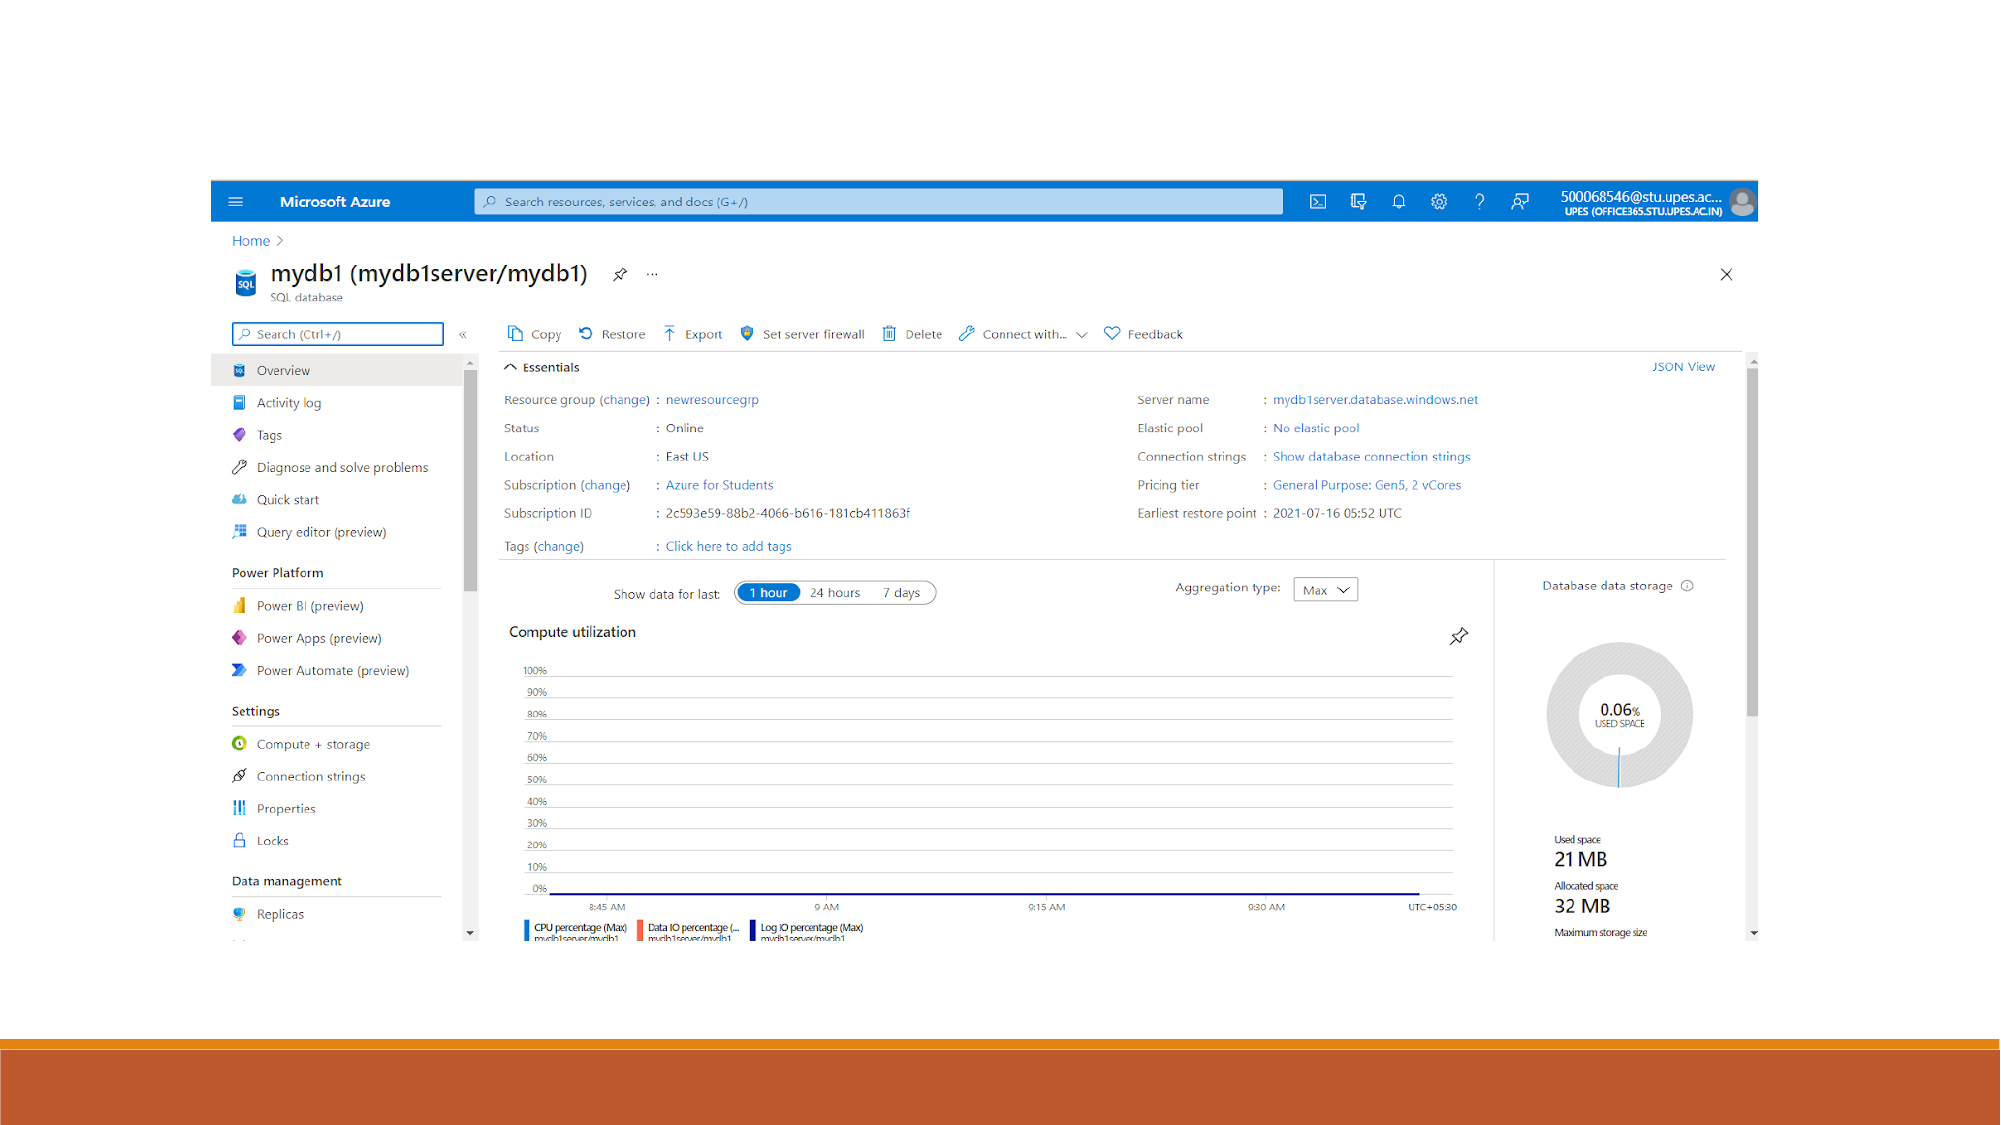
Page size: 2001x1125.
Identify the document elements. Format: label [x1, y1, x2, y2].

picture [210, 178, 1759, 942]
